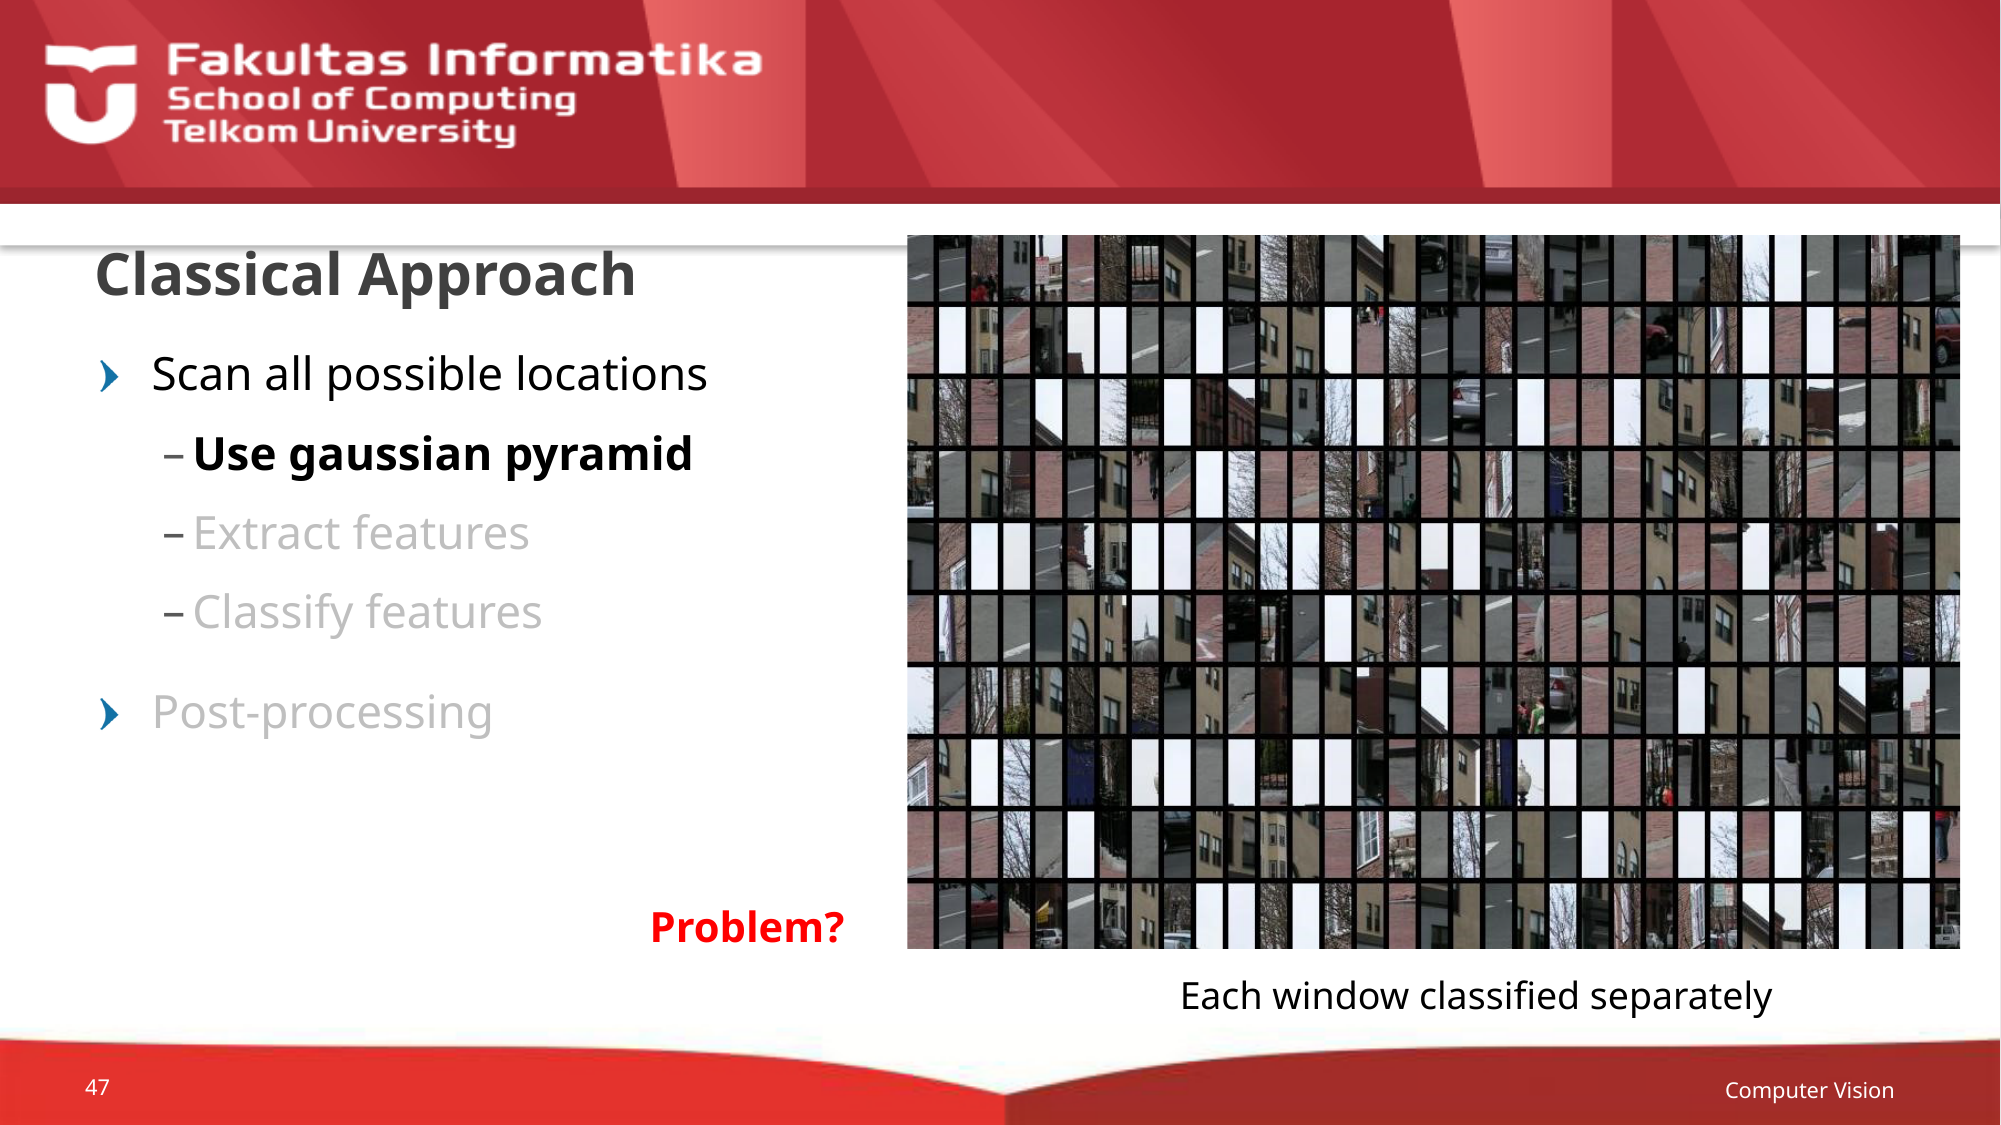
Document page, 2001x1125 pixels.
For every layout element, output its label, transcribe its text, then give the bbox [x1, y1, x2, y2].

text_box Each window classified separately [907, 964, 2000, 1025]
slide_number 47 [85, 1058, 164, 1119]
list Computer Vision [1185, 1058, 1911, 1119]
picture [94, 350, 122, 394]
title Classical Approach [79, 219, 1901, 325]
list Scan all possible locations Use gaussian pyramid Extract features Classify features Post-processing [79, 329, 1901, 990]
picture [94, 688, 122, 732]
picture [907, 234, 1961, 949]
text_box Problem? [597, 893, 908, 958]
picture [0, 0, 2001, 1125]
